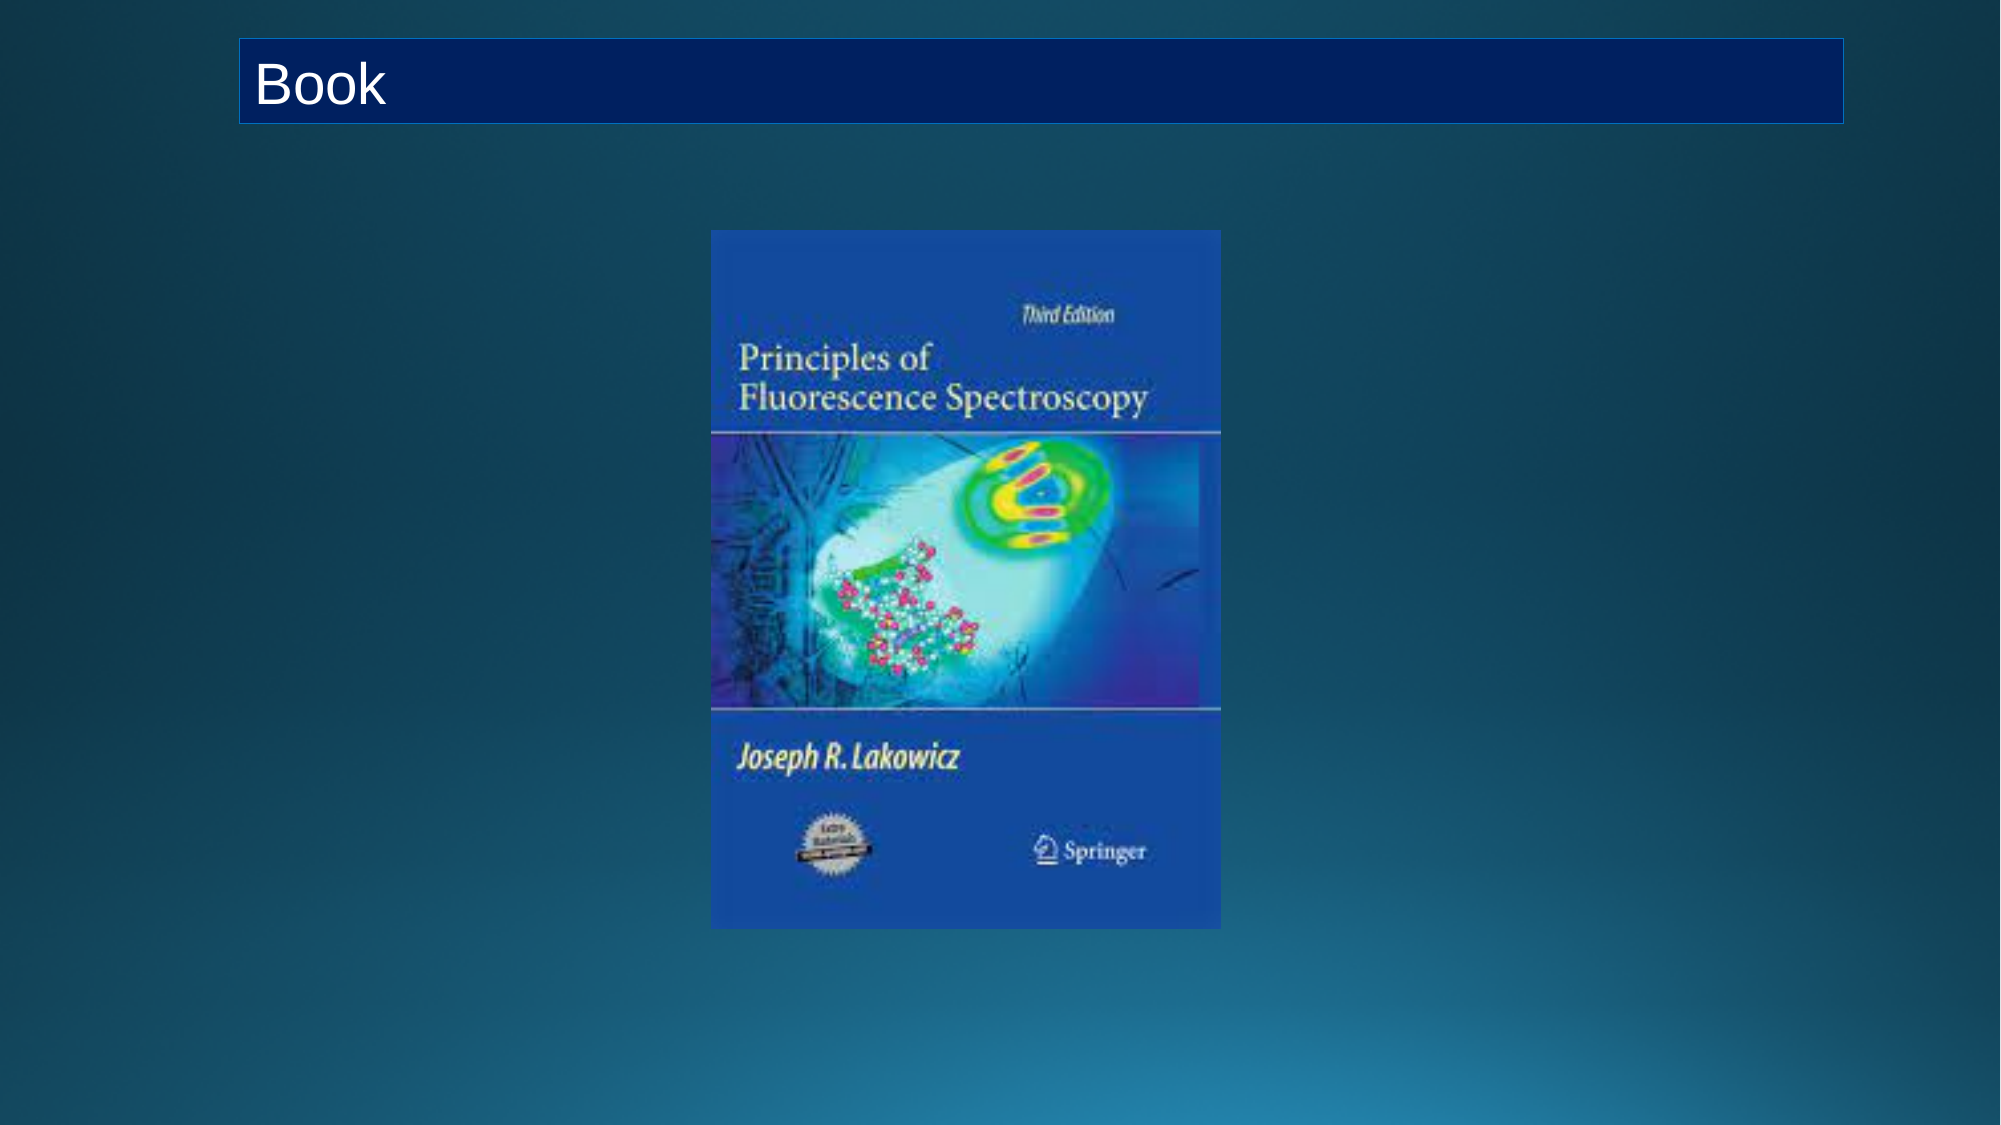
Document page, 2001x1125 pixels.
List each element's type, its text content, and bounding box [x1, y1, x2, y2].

text_box Book [239, 38, 1844, 124]
picture [0, 0, 2001, 1125]
